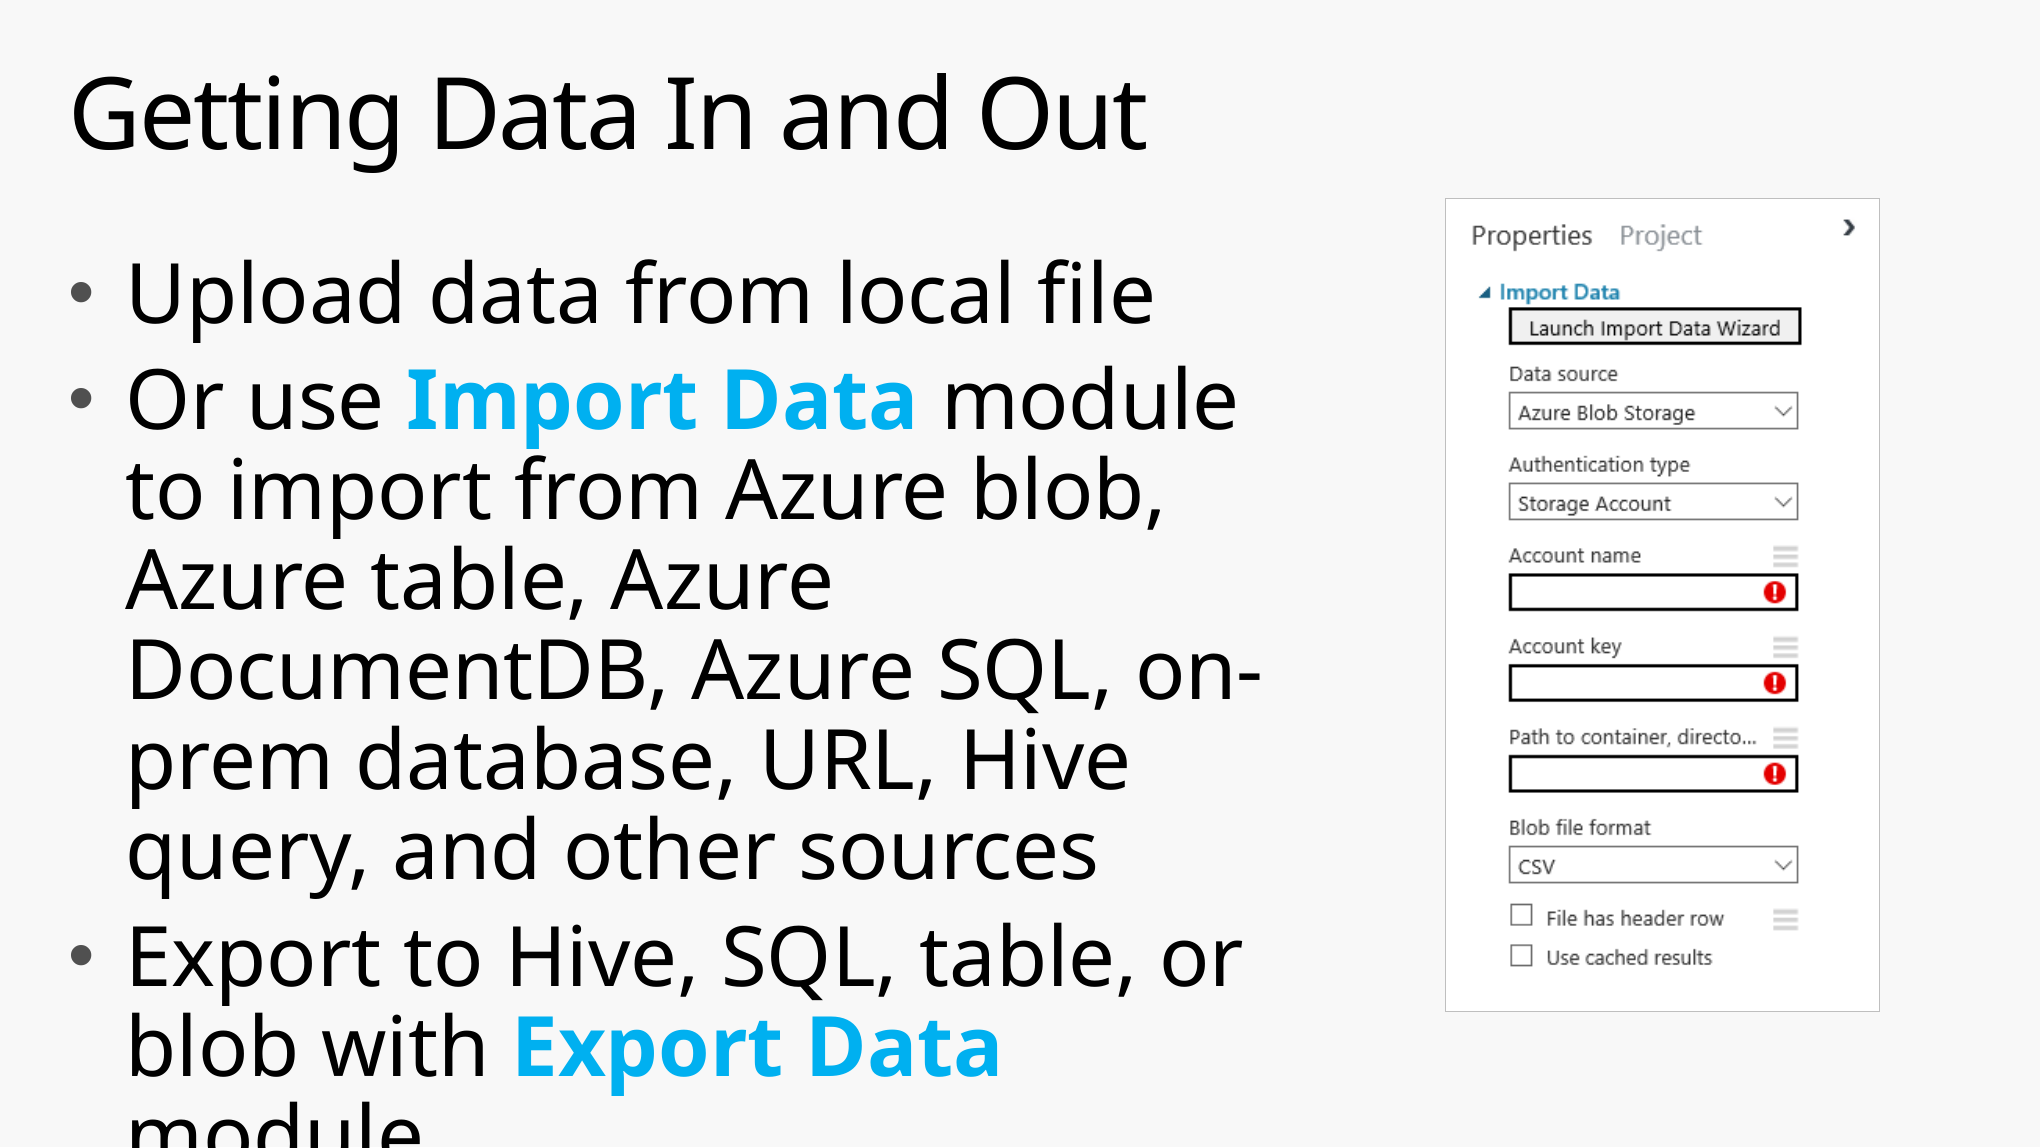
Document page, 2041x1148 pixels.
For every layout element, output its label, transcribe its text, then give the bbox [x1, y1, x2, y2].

title Getting Data In and Out [45, 48, 1996, 199]
picture [1444, 198, 1880, 1012]
list Upload data from local file Or use Import Data module to import from Azure blob, Azure table, Azure DocumentDB, Azure SQL, on-prem database, URL, Hive query, and other sources Export to Hive, SQL, table, or blob with Export Data module [45, 236, 1329, 1034]
